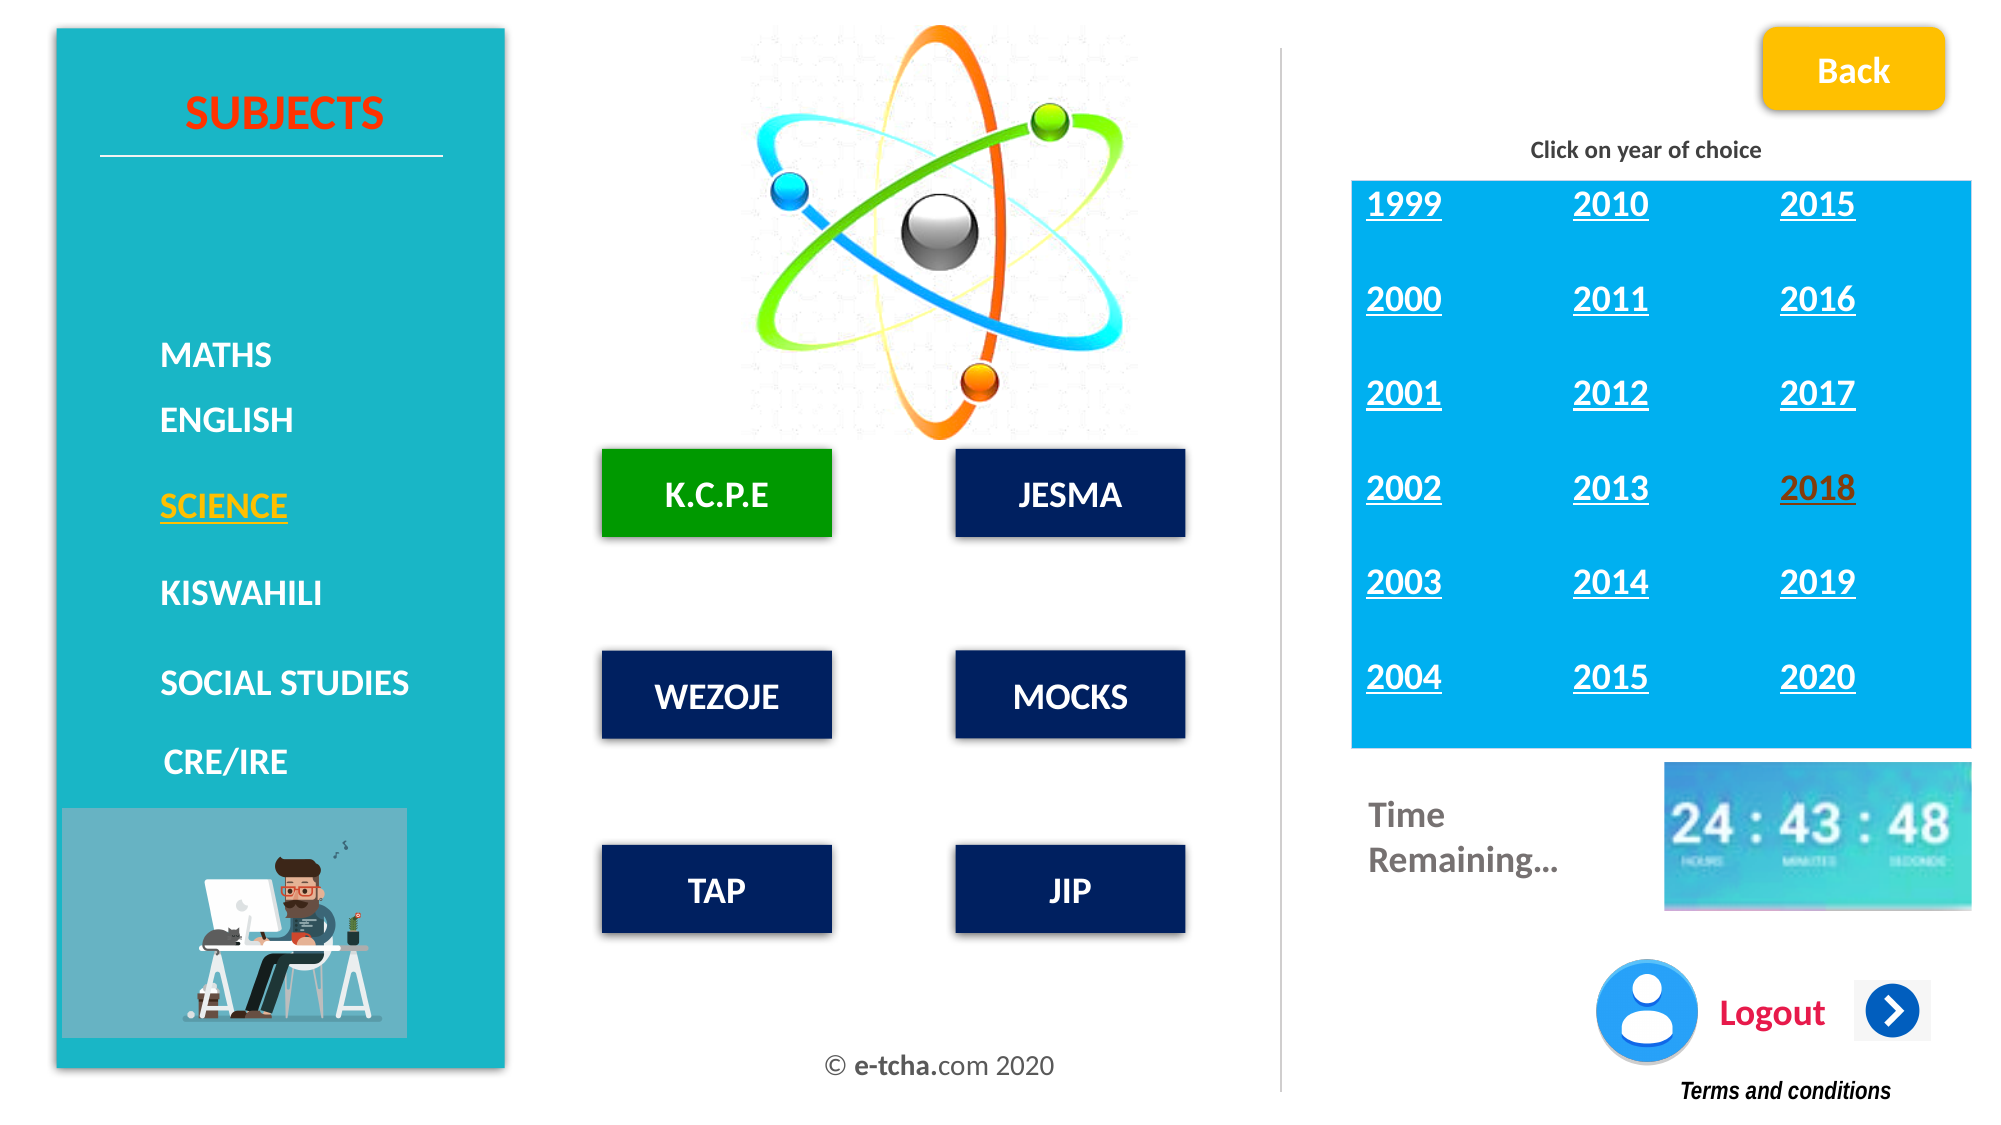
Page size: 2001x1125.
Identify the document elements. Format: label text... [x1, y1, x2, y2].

text_box [56, 28, 505, 1069]
table_cell 2002 [1352, 464, 1558, 559]
text_box SCIENCE [145, 474, 304, 534]
text_box Time Remaining… [1353, 782, 1575, 888]
text_box TAP [602, 844, 832, 933]
text_box ENGLISH [145, 388, 310, 448]
picture [1854, 980, 1931, 1041]
table_cell 2020 [1765, 654, 1971, 748]
text_box SUBJECTS [170, 72, 400, 148]
table_cell 2017 [1765, 370, 1971, 464]
text_box MOCKS [955, 650, 1186, 739]
table_cell 2012 [1558, 370, 1765, 464]
table_cell 2014 [1558, 559, 1765, 654]
text_box © e-tcha.com 2020 [808, 1039, 1070, 1089]
table_cell 2000 [1352, 275, 1558, 370]
table_header 1999 [1352, 181, 1558, 275]
text_box SOCIAL STUDIES [145, 650, 425, 711]
table_cell 2011 [1558, 275, 1765, 370]
text_box K.C.P.E [602, 448, 832, 537]
table_header 2015 [1765, 181, 1971, 275]
text_box WEZOJE [602, 650, 832, 739]
table_cell 2003 [1352, 559, 1558, 654]
table_cell 2019 [1765, 559, 1971, 654]
text_box MATHS [145, 322, 288, 383]
table_header 2010 [1558, 181, 1765, 275]
table_cell 2004 [1352, 654, 1558, 748]
table_cell 2013 [1558, 464, 1765, 559]
text_box Logout [1705, 980, 1841, 1040]
table_cell 2001 [1352, 370, 1558, 464]
table_cell 2018 [1765, 464, 1971, 559]
text_box Click on year of choice [1516, 125, 1778, 171]
text_box Back [1762, 26, 1946, 111]
picture [741, 25, 1138, 440]
text_box JIP [955, 844, 1186, 933]
text_box JESMA [955, 448, 1186, 537]
picture [62, 808, 407, 1038]
text_box Terms and conditions [1665, 1067, 1907, 1112]
picture [1664, 762, 1972, 912]
text_box CRE/IRE [149, 729, 304, 789]
table_cell 2015 [1558, 654, 1765, 748]
text_box KISWAHILI [145, 560, 339, 620]
table_cell 2016 [1765, 275, 1971, 370]
picture [1589, 952, 1705, 1069]
